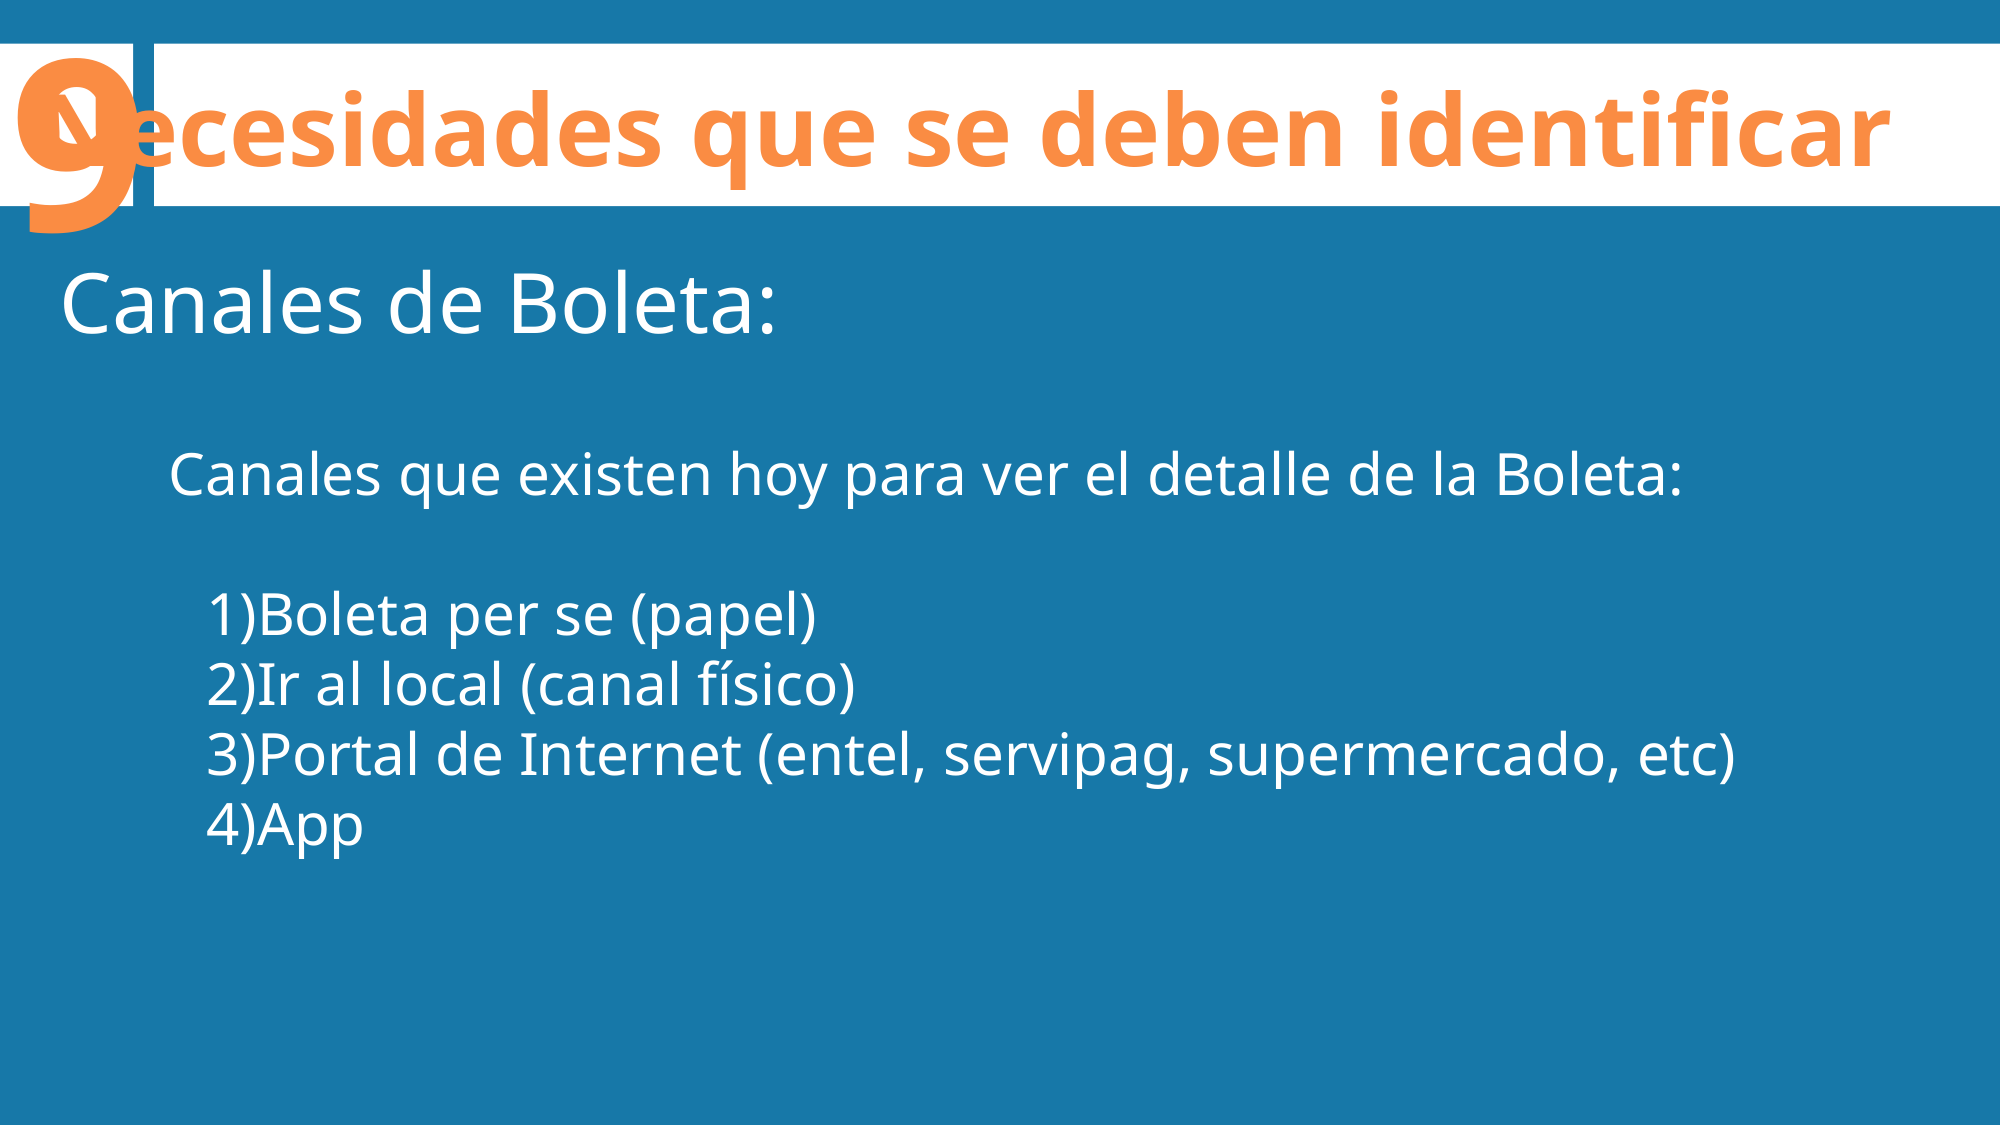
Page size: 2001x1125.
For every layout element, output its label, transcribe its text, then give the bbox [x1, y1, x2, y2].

text_box Necesidades que se deben identificar [130, 58, 1910, 194]
text_box [0, 194, 2000, 1125]
text_box Canales de Boleta: [44, 242, 1147, 358]
text_box [130, 42, 135, 58]
text_box [152, 42, 2000, 208]
text_box Canales que existen hoy para ver el detalle de la Boleta: Boleta per se (papel) Ir al local (canal físico) Portal de Internet (entel, servipag, supermercado, etc) App [154, 430, 1843, 865]
text_box [130, 194, 135, 208]
text_box [130, 0, 2000, 58]
text_box 9 [0, 0, 130, 287]
